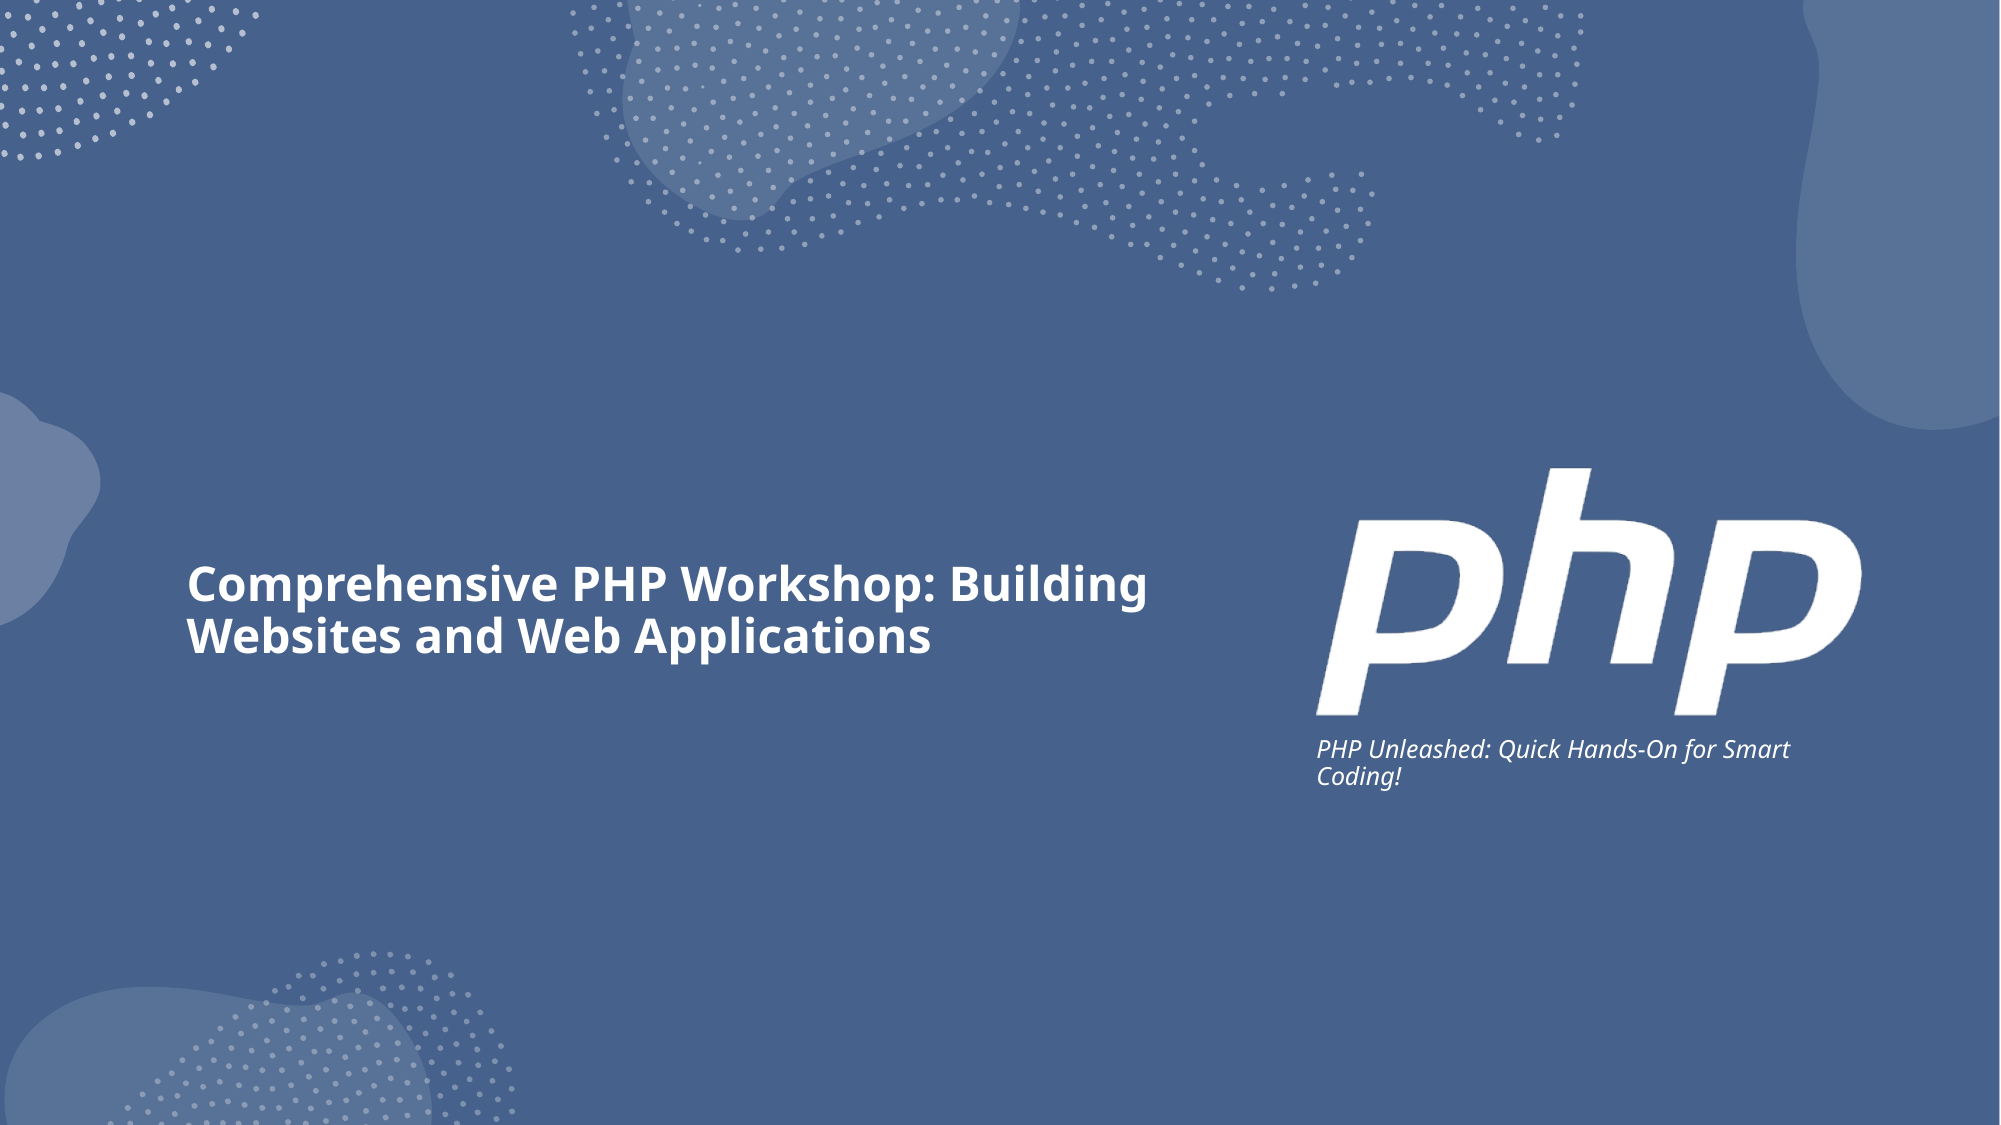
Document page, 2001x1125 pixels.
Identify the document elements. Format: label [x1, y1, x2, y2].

text_box [0, 0, 2000, 1125]
